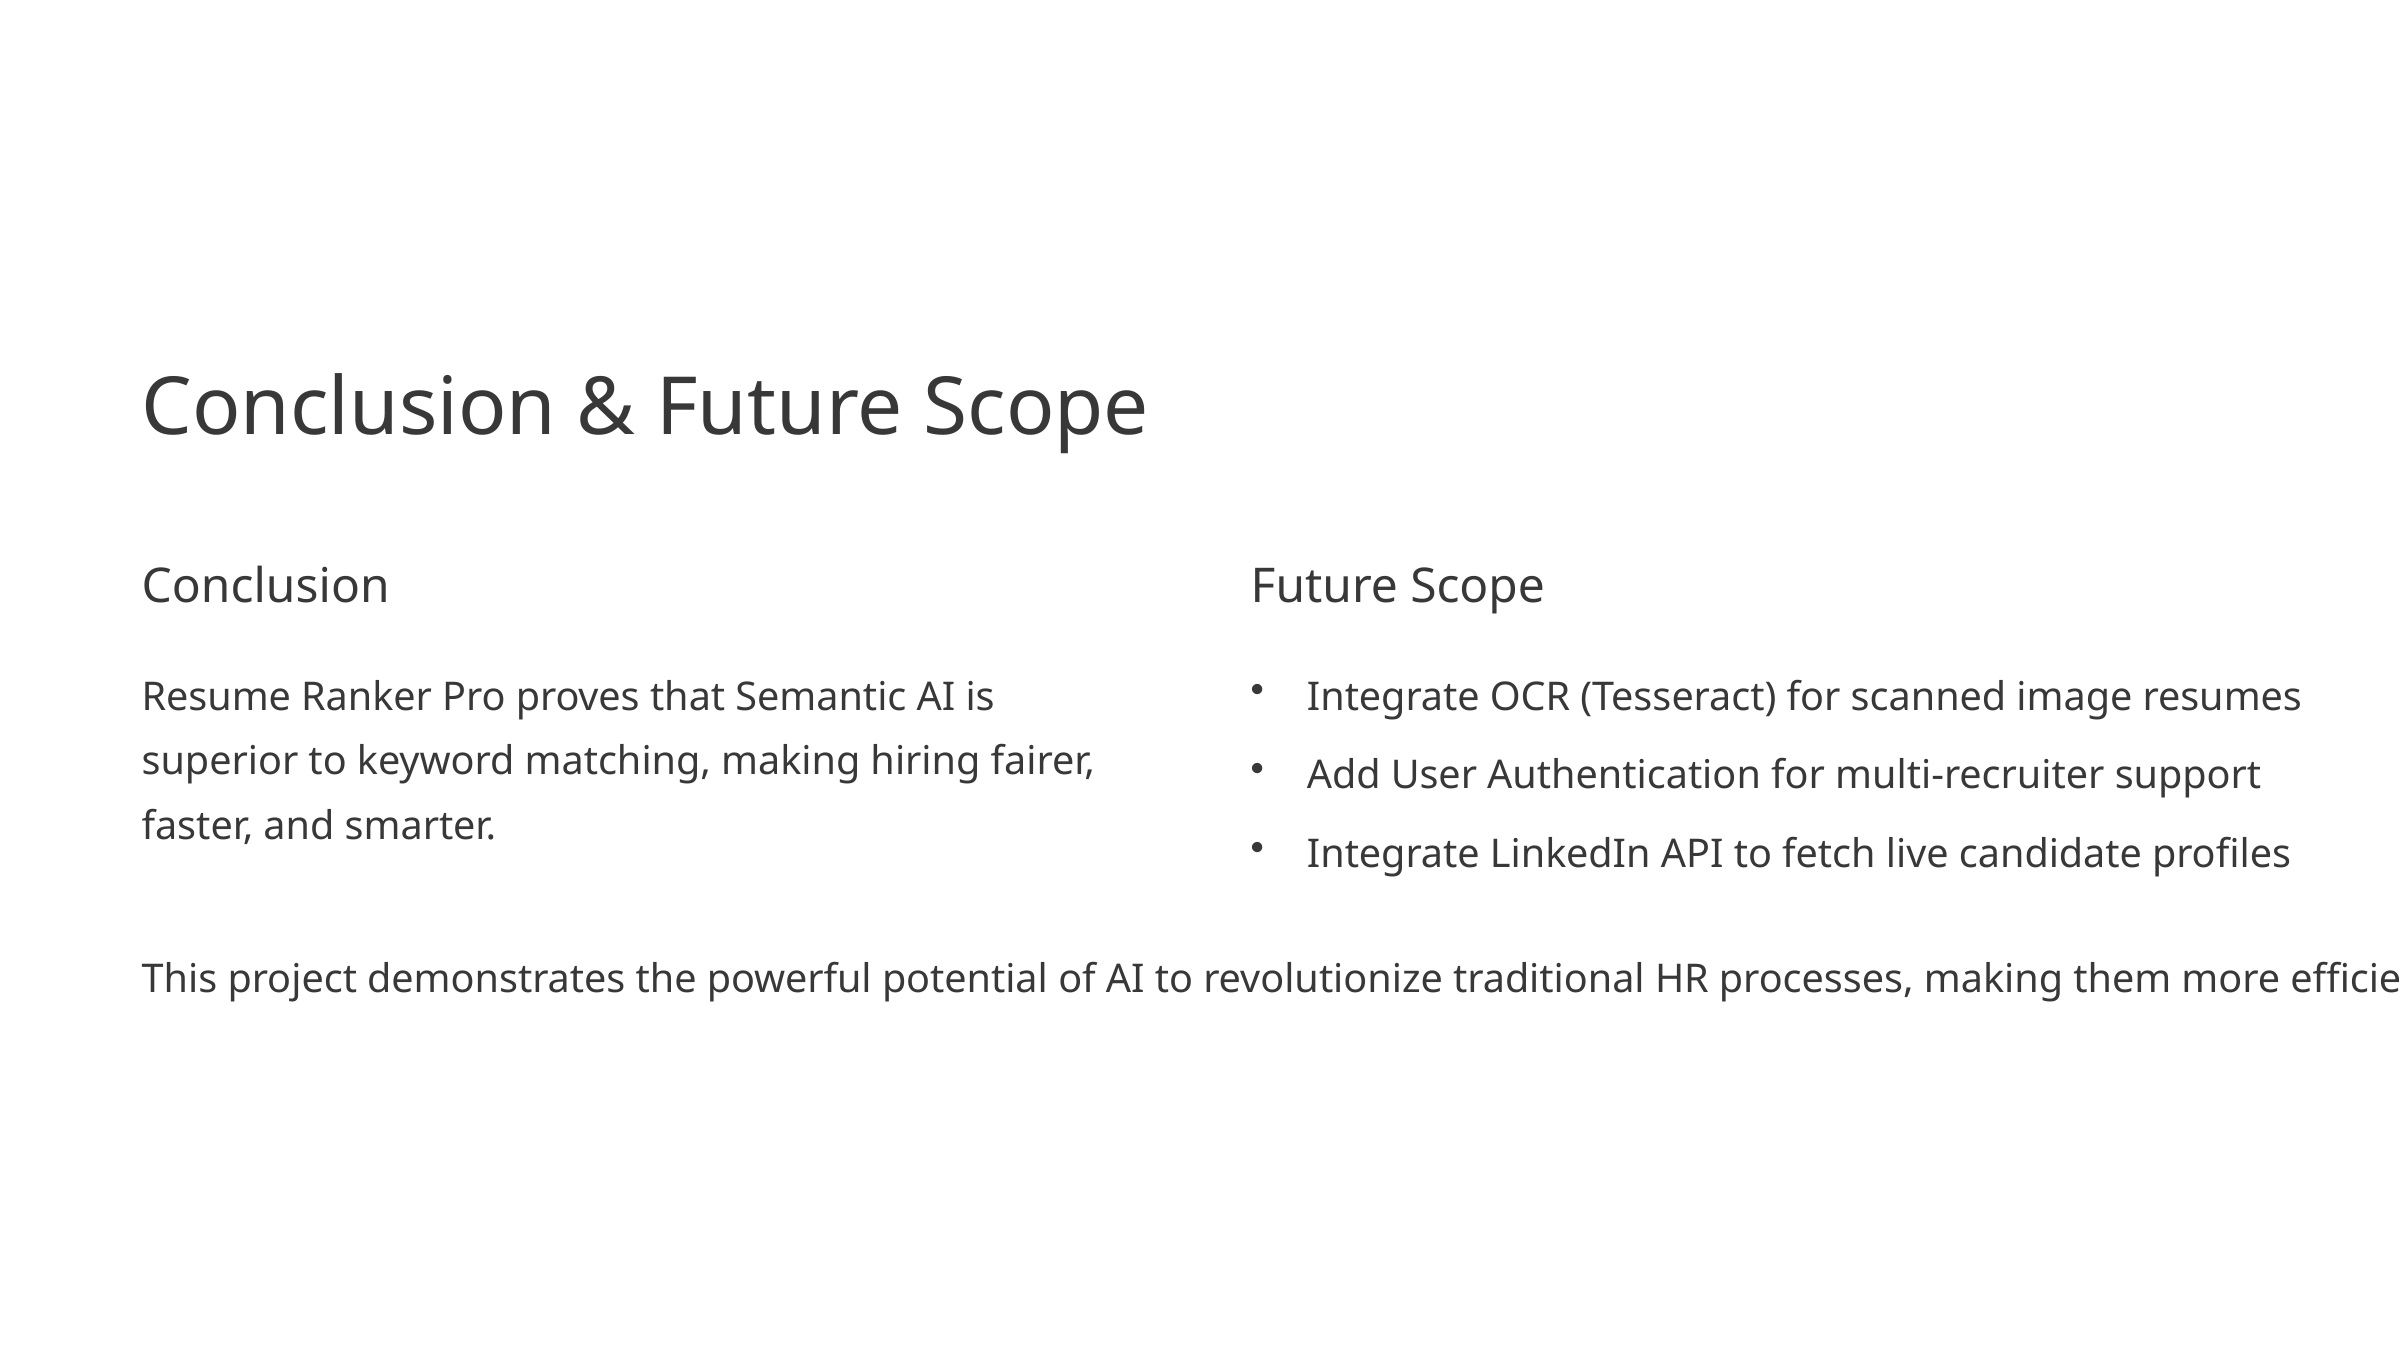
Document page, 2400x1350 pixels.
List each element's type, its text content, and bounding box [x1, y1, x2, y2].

text_box Integrate OCR (Tesseract) for scanned image resumes [1250, 653, 2260, 718]
text_box Add User Authentication for multi-recruiter support [1250, 732, 2260, 797]
text_box Conclusion & Future Scope [141, 349, 952, 451]
text_box Conclusion [141, 551, 628, 613]
text_box Integrate LinkedIn API to fetch live candidate profiles [1250, 811, 2260, 876]
text_box Resume Ranker Pro proves that Semantic AI is superior to keyword matching, making hiring fairer, faster, and smarter. [141, 653, 1151, 783]
text_box Future Scope [1250, 551, 1737, 613]
text_box This project demonstrates the powerful potential of AI to revolutionize traditional HR processes, making them more efficient and equitable. [141, 935, 2259, 1001]
